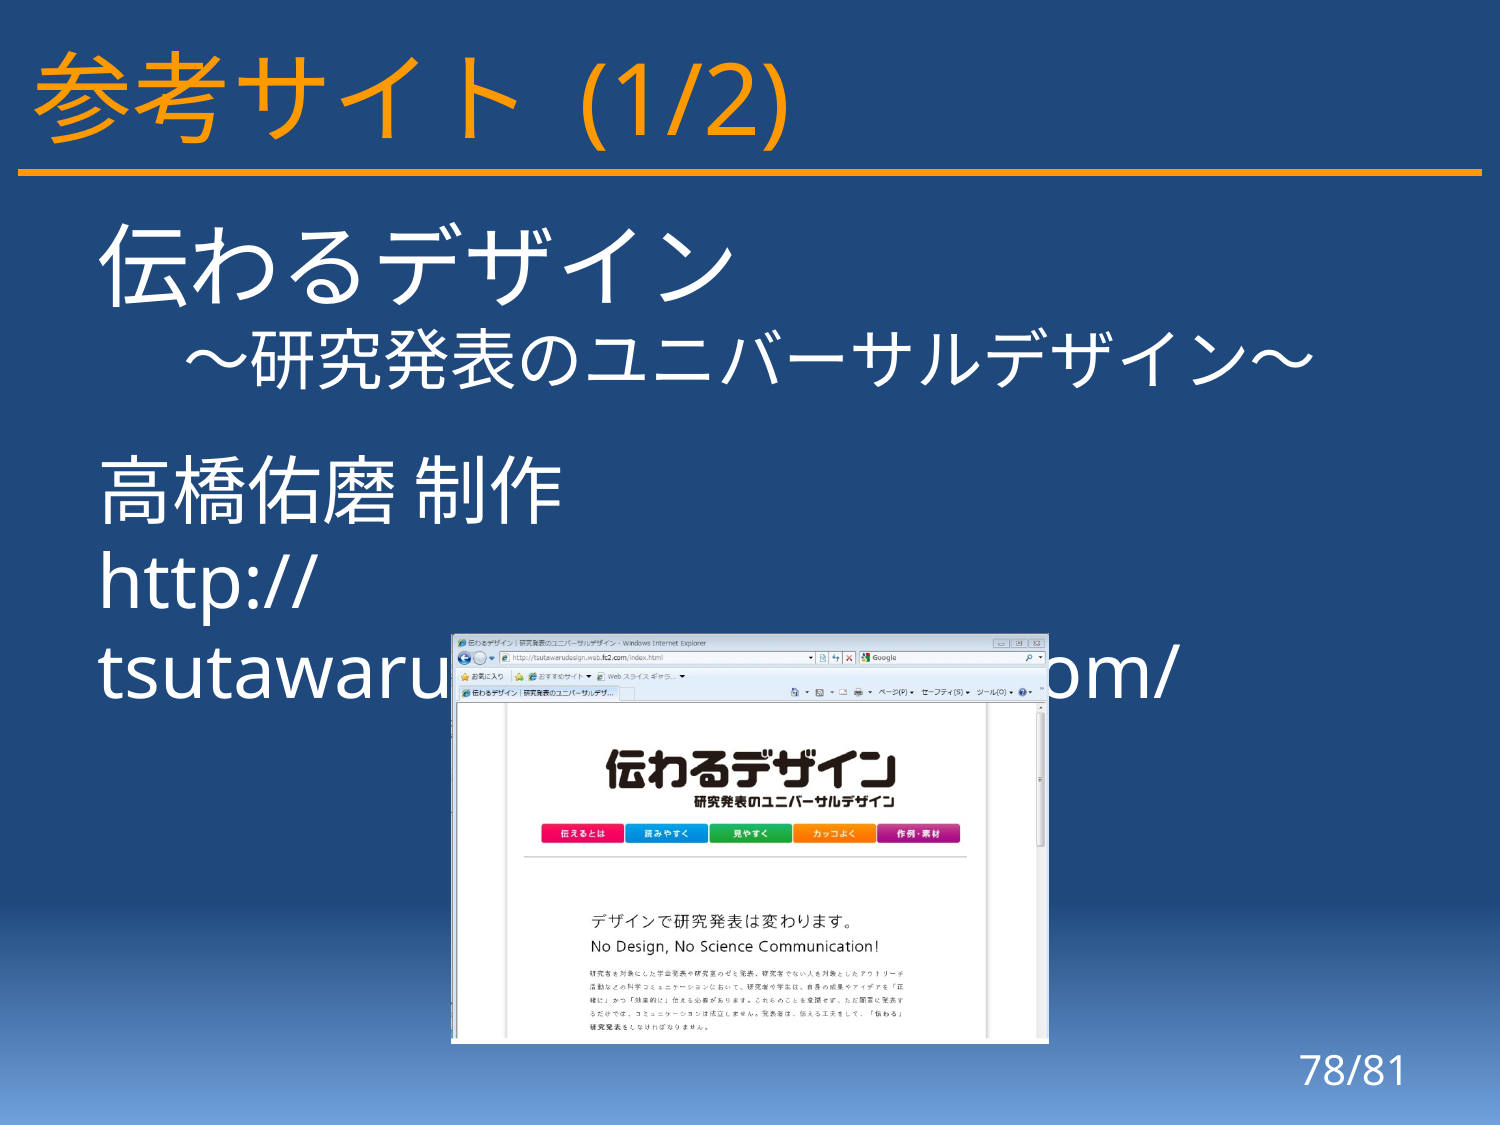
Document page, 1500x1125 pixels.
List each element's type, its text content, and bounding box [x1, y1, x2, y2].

picture [451, 633, 1049, 1044]
text_box 伝わるデザイン ～研究発表のユニバーサルデザイン～ 高橋佑磨 制作 http://tsutawarudesign.web.fc2.com/ [82, 201, 1418, 721]
slide_number 78/81 [1074, 1042, 1425, 1103]
title 参考サイト (1/2) [17, 30, 1425, 161]
